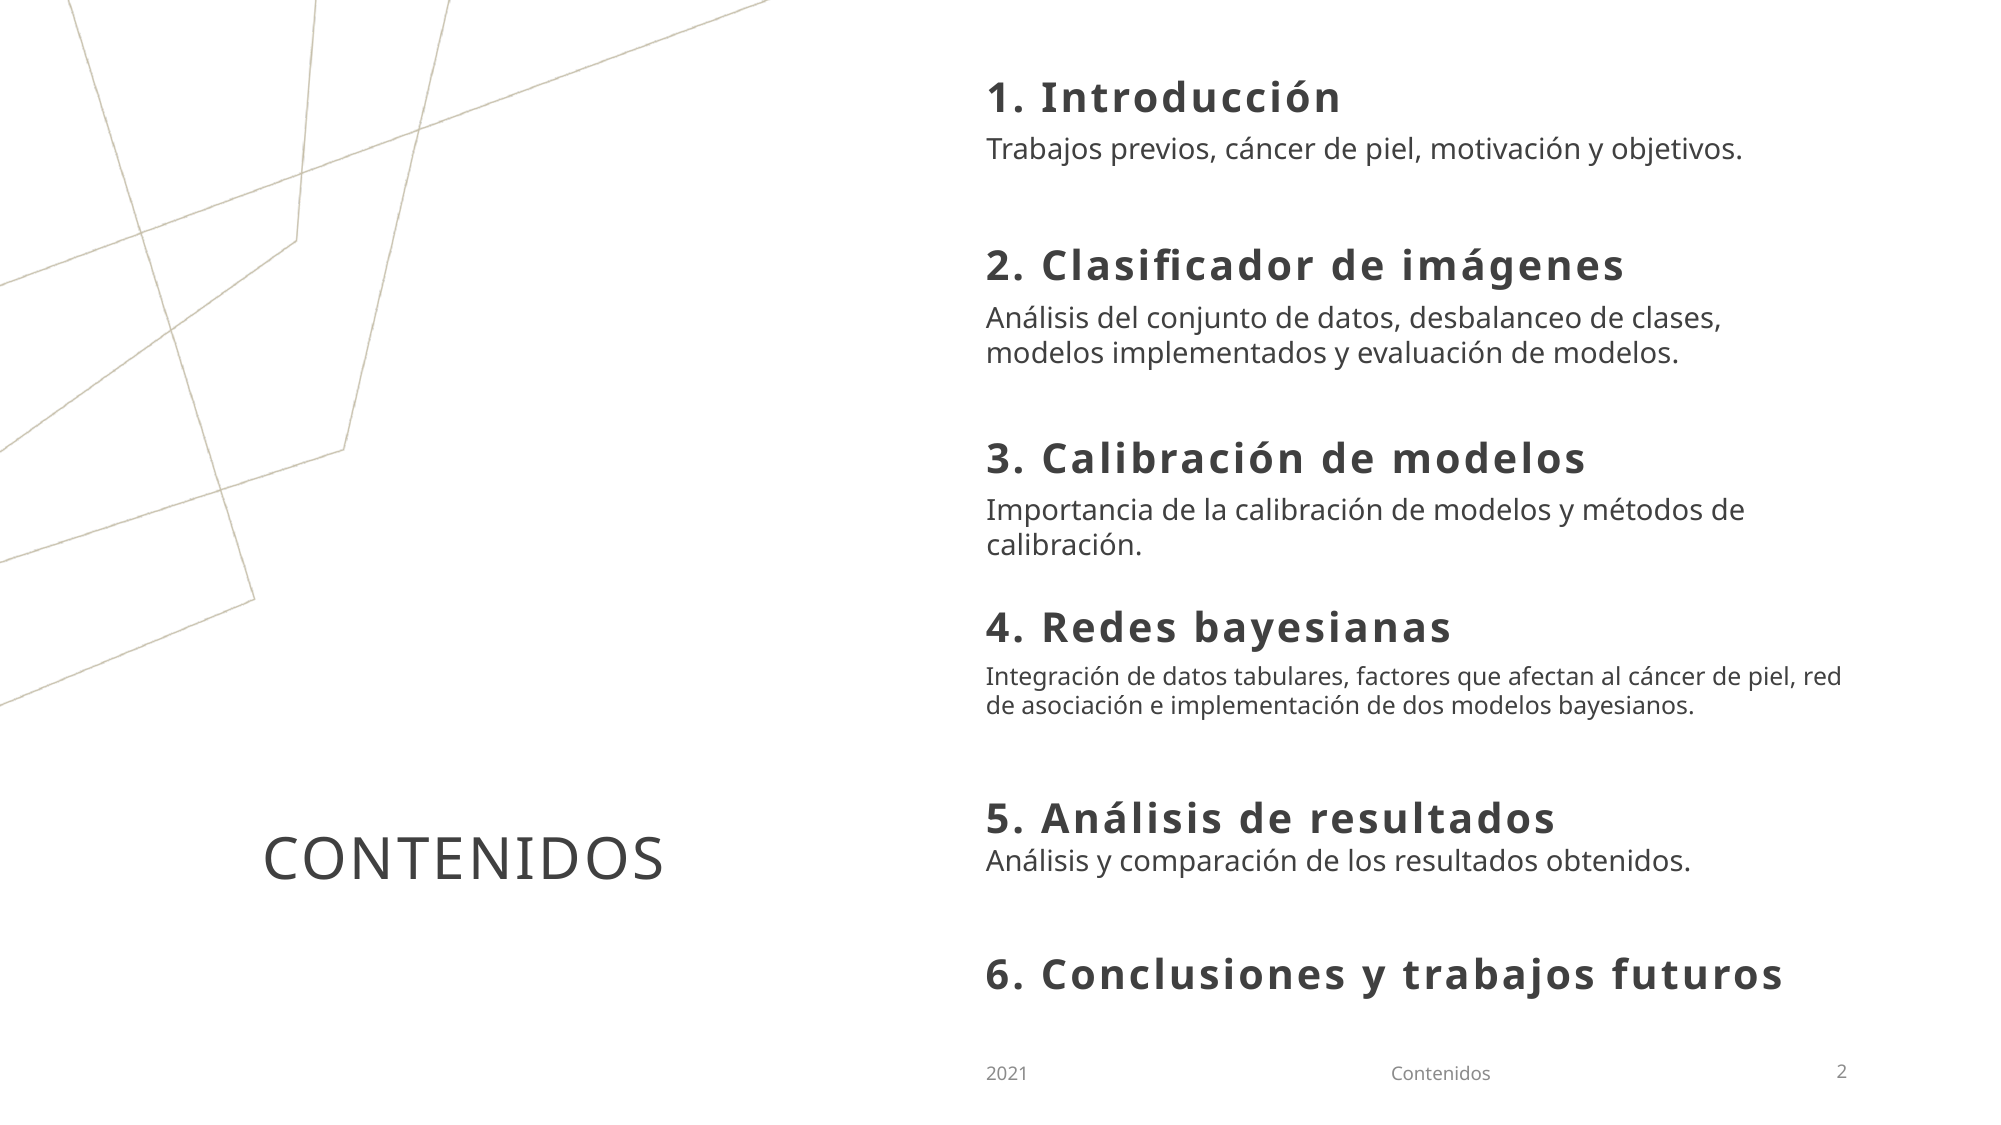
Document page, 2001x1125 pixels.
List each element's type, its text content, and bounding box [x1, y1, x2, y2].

list 1. Introducción [971, 69, 1863, 123]
list Integración de datos tabulares, factores que afectan al cáncer de piel, red de asociación e implementación de dos modelos bayesianos. [970, 653, 1862, 745]
list Análisis del conjunto de datos, desbalanceo de clases, modelos implementados y evaluación de modelos. [970, 291, 1862, 384]
text_box 5. Análisis de resultados [970, 790, 1862, 834]
title contenidos [247, 681, 763, 900]
list 4. Redes bayesianas [970, 598, 1863, 659]
list 3. Calibración de modelos [971, 430, 1863, 484]
list Trabajos previos, cáncer de piel, motivación y objetivos. [971, 123, 1863, 184]
list 2. Clasificador de imágenes [970, 237, 1863, 298]
slide_number 2021 [971, 1042, 1127, 1103]
text_box 6. Conclusiones y trabajos futuros [970, 946, 1862, 1007]
slide_number 2 [1755, 1042, 1863, 1103]
text_box Análisis y comparación de los resultados obtenidos. [970, 834, 1862, 900]
picture [0, 0, 803, 720]
footer Contenidos [1174, 1042, 1707, 1103]
list Importancia de la calibración de modelos y métodos de calibración. [971, 484, 1863, 563]
